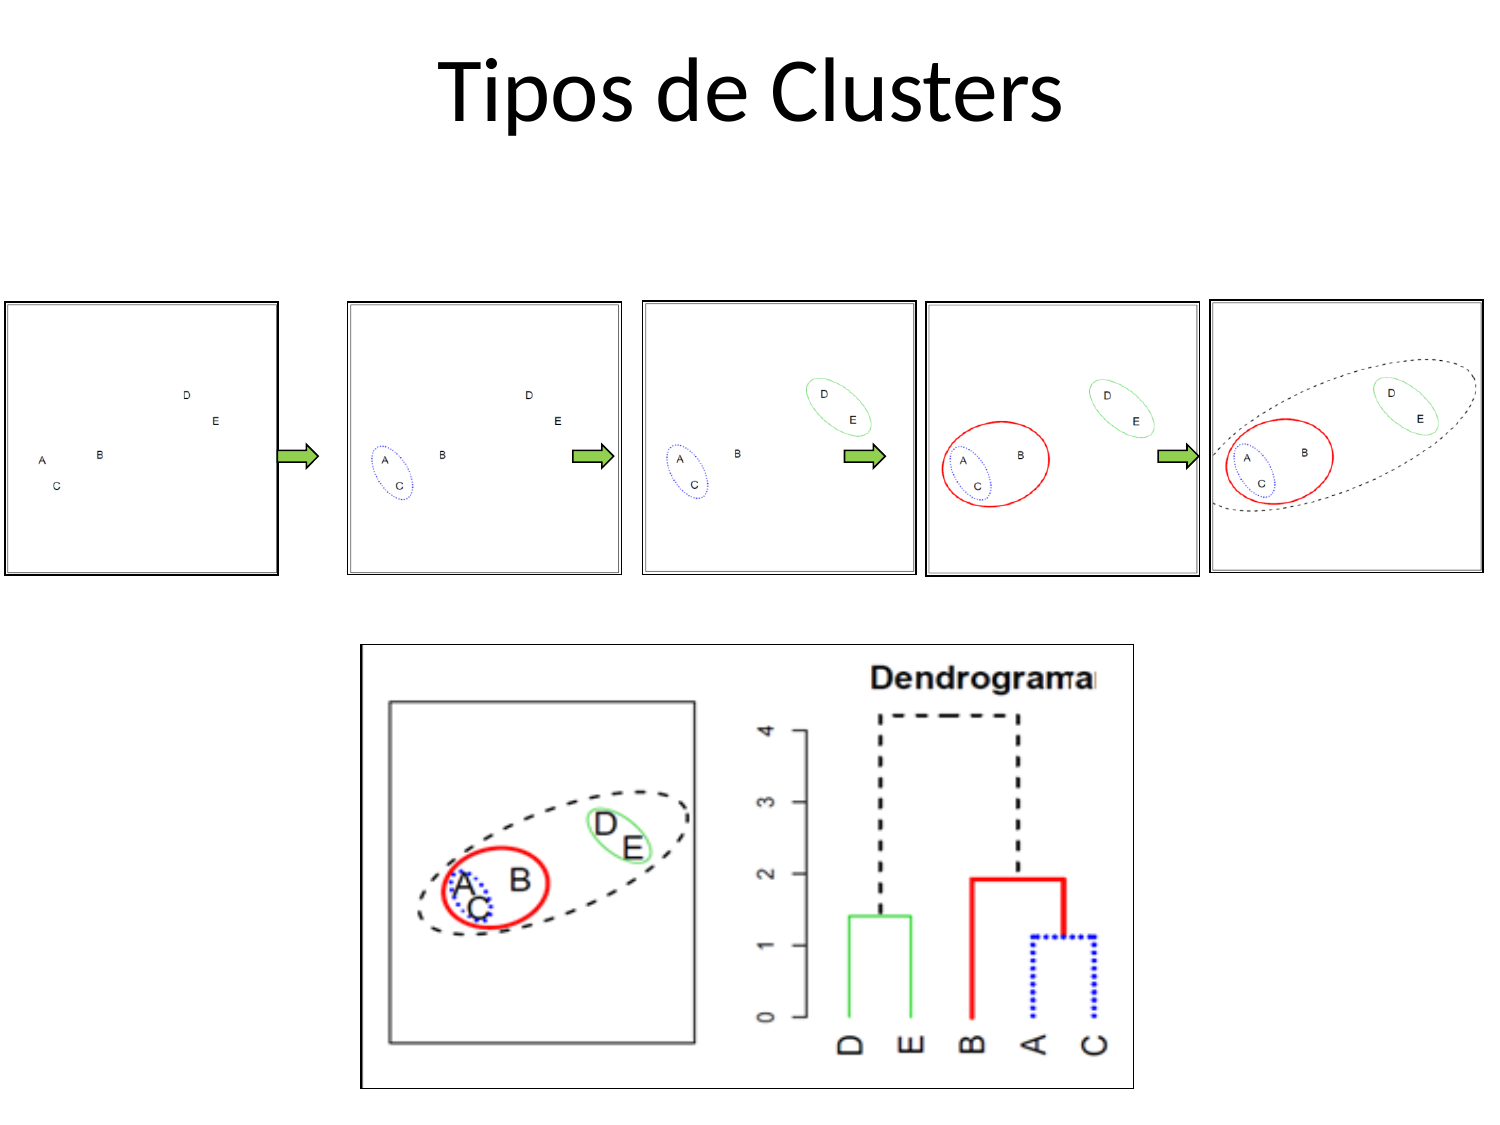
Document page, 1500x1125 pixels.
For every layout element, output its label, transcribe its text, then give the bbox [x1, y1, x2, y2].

picture [348, 302, 621, 574]
picture [926, 302, 1200, 576]
text_box [282, 444, 319, 469]
picture [361, 644, 1133, 1088]
picture [1210, 300, 1483, 573]
picture [642, 301, 916, 574]
picture [5, 302, 278, 575]
text_box Tipos de Clusters [76, 20, 1427, 149]
